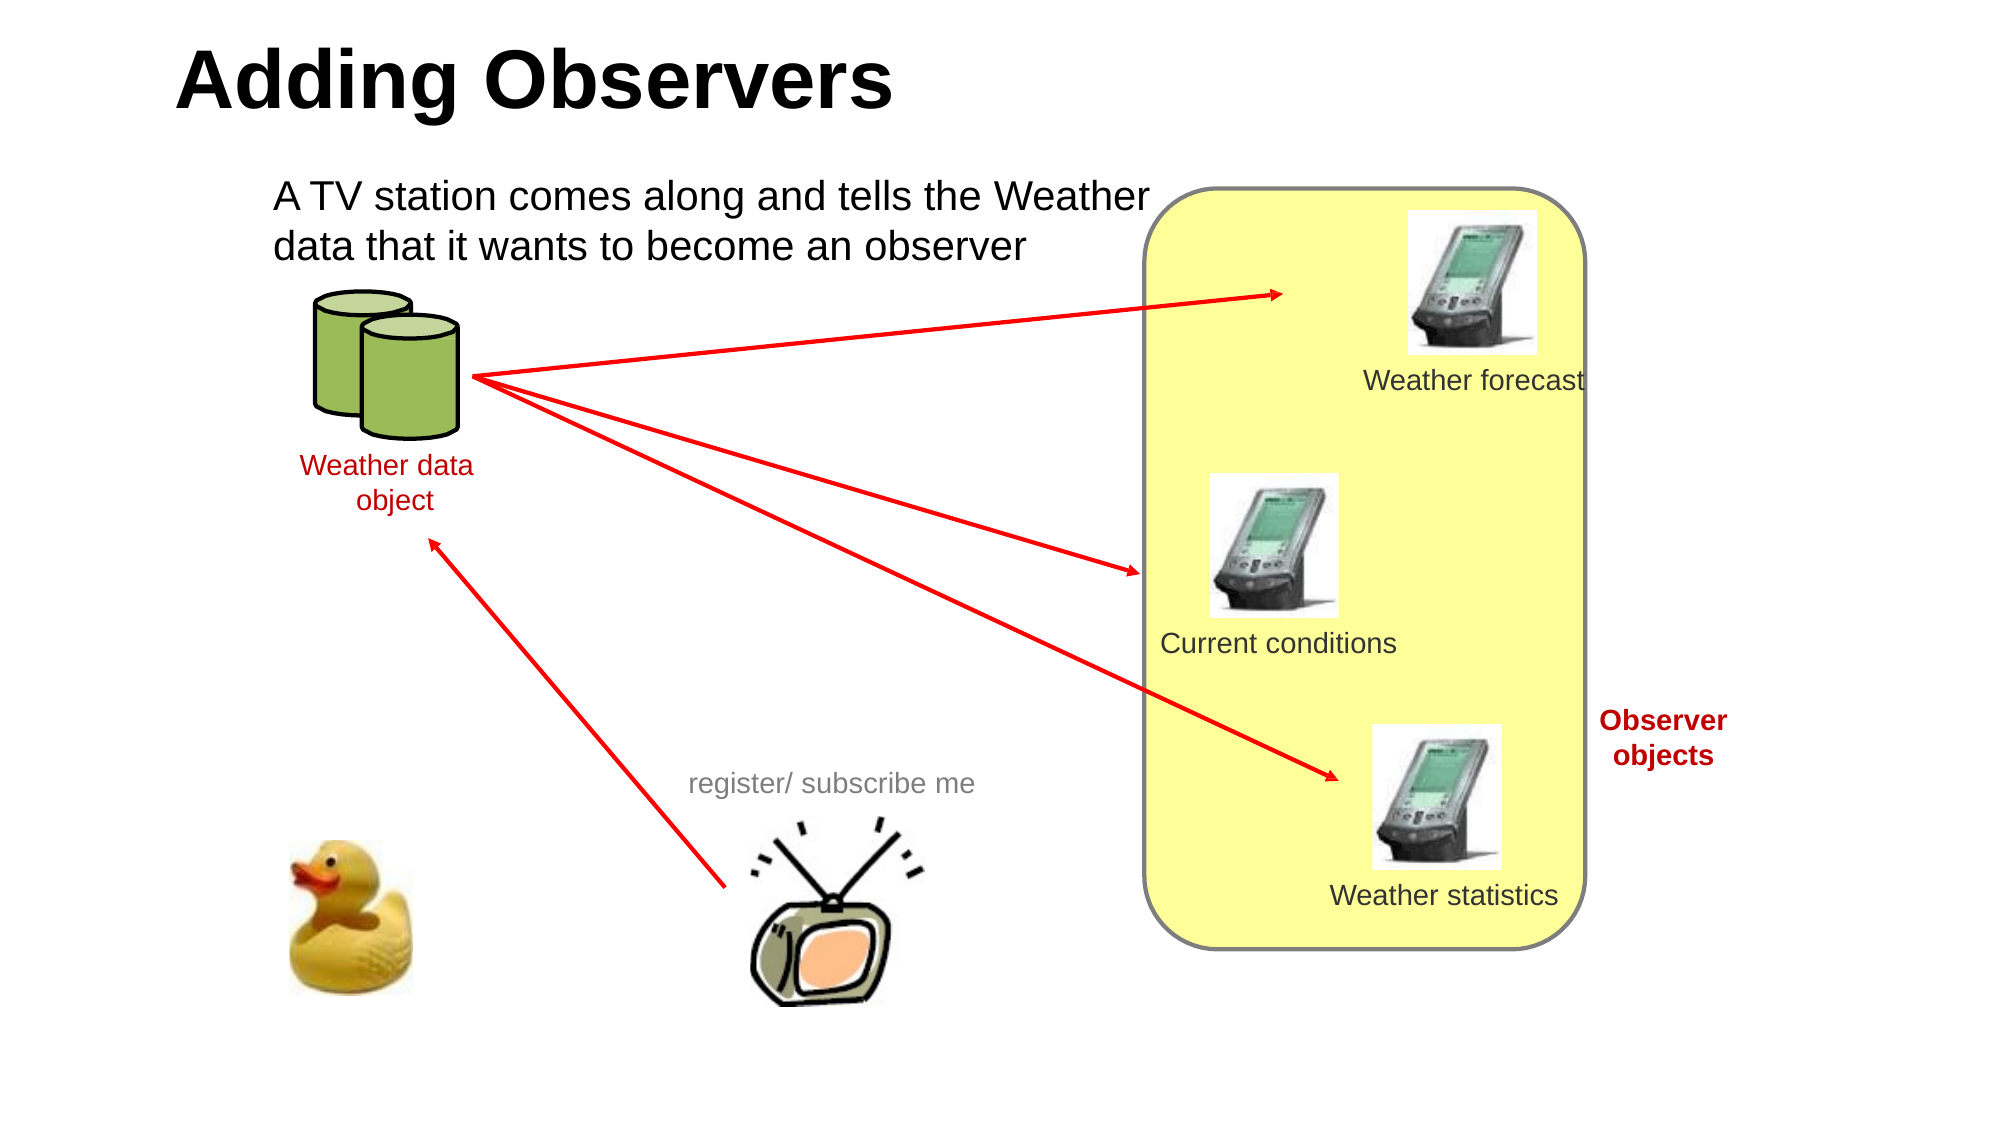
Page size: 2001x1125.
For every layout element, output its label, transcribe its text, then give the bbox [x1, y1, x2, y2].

text_box Weather forecast [1360, 359, 1587, 397]
text_box [289, 840, 414, 996]
text_box [1372, 724, 1502, 870]
text_box [477, 375, 1141, 577]
text_box [361, 326, 458, 439]
text_box Weather statistics [1327, 873, 1562, 911]
text_box register/ subscribe me [686, 762, 977, 800]
text_box [750, 816, 925, 1007]
title Adding Observers [172, 0, 997, 125]
text_box [1144, 188, 1586, 950]
text_box [1209, 473, 1339, 618]
text_box A TV station comes along and tells the Weather data that it wants to become an observer [271, 166, 1152, 269]
text_box Current conditions [1157, 622, 1399, 660]
text_box Observer objects [1597, 699, 1730, 772]
text_box [315, 303, 412, 416]
text_box [1407, 210, 1537, 355]
text_box [362, 314, 458, 326]
text_box [428, 538, 727, 889]
text_box [471, 374, 1339, 782]
text_box [474, 288, 1284, 378]
text_box [315, 291, 411, 303]
text_box Weather data object [297, 444, 477, 517]
